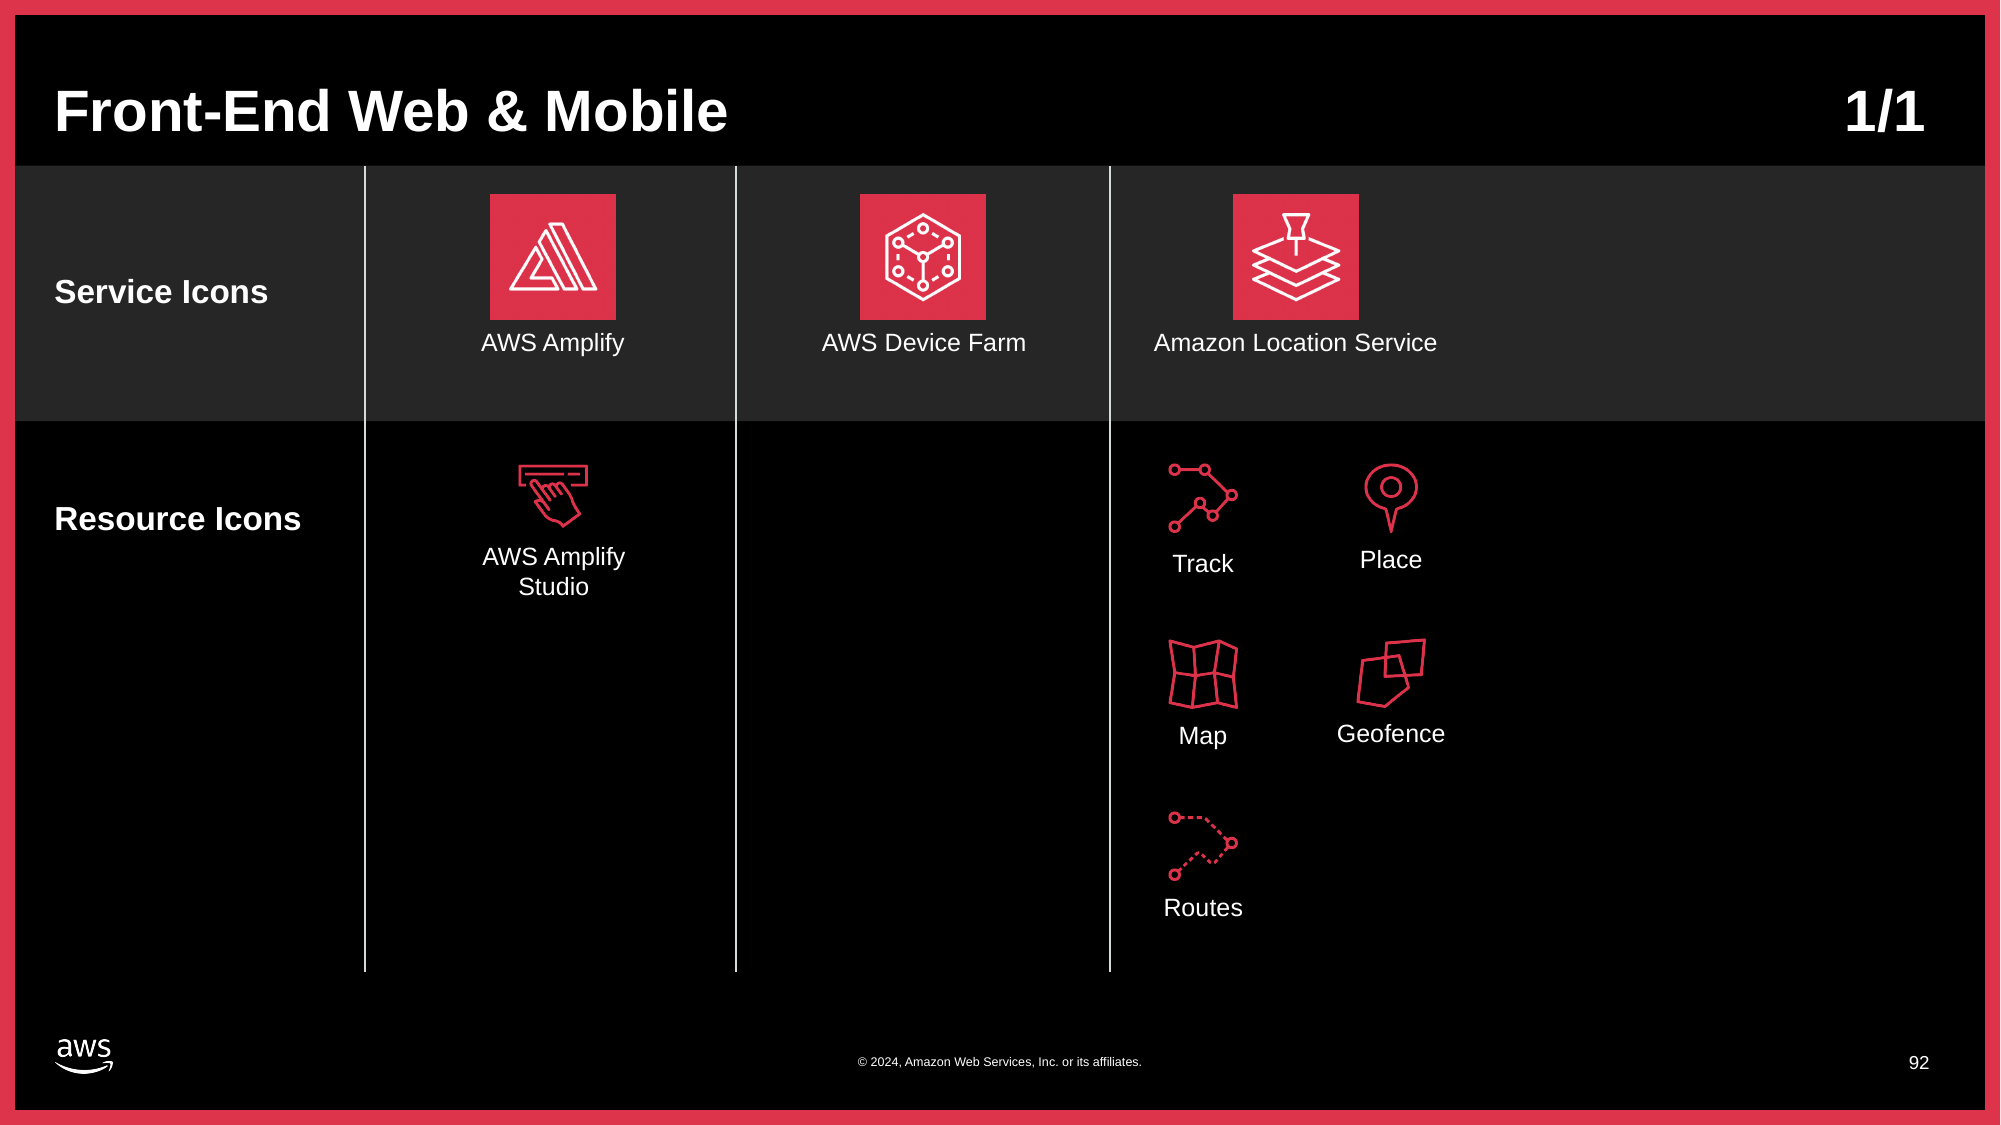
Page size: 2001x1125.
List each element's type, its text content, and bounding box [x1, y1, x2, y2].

text_box AWS Device Farm [736, 319, 1108, 364]
text_box AWS Amplify [369, 319, 735, 364]
slide_number 92 [1494, 1031, 1945, 1092]
text_box Geofence [1291, 710, 1492, 756]
title Front-End Web & Mobile 1/1 [39, 59, 1945, 166]
text_box AWS Amplify Studio [451, 533, 657, 608]
picture [1353, 635, 1429, 711]
picture [490, 194, 616, 320]
text_box Routes [1103, 883, 1110, 929]
picture [1233, 194, 1359, 320]
picture [1165, 460, 1241, 536]
text_box Map [1103, 711, 1110, 757]
text_box Routes [1111, 883, 1303, 929]
picture [515, 458, 591, 534]
picture [1165, 636, 1241, 712]
text_box Amazon Location Service [1111, 319, 1485, 364]
footer © 2024, Amazon Web Services, Inc. or its affiliates. [662, 1031, 1338, 1092]
text_box Place [1290, 536, 1492, 582]
text_box Track [1105, 540, 1110, 585]
text_box Map [1111, 711, 1303, 757]
picture [860, 194, 986, 320]
picture [1353, 460, 1429, 536]
picture [55, 1039, 113, 1074]
text_box Track [1111, 540, 1301, 585]
picture [1165, 808, 1241, 884]
